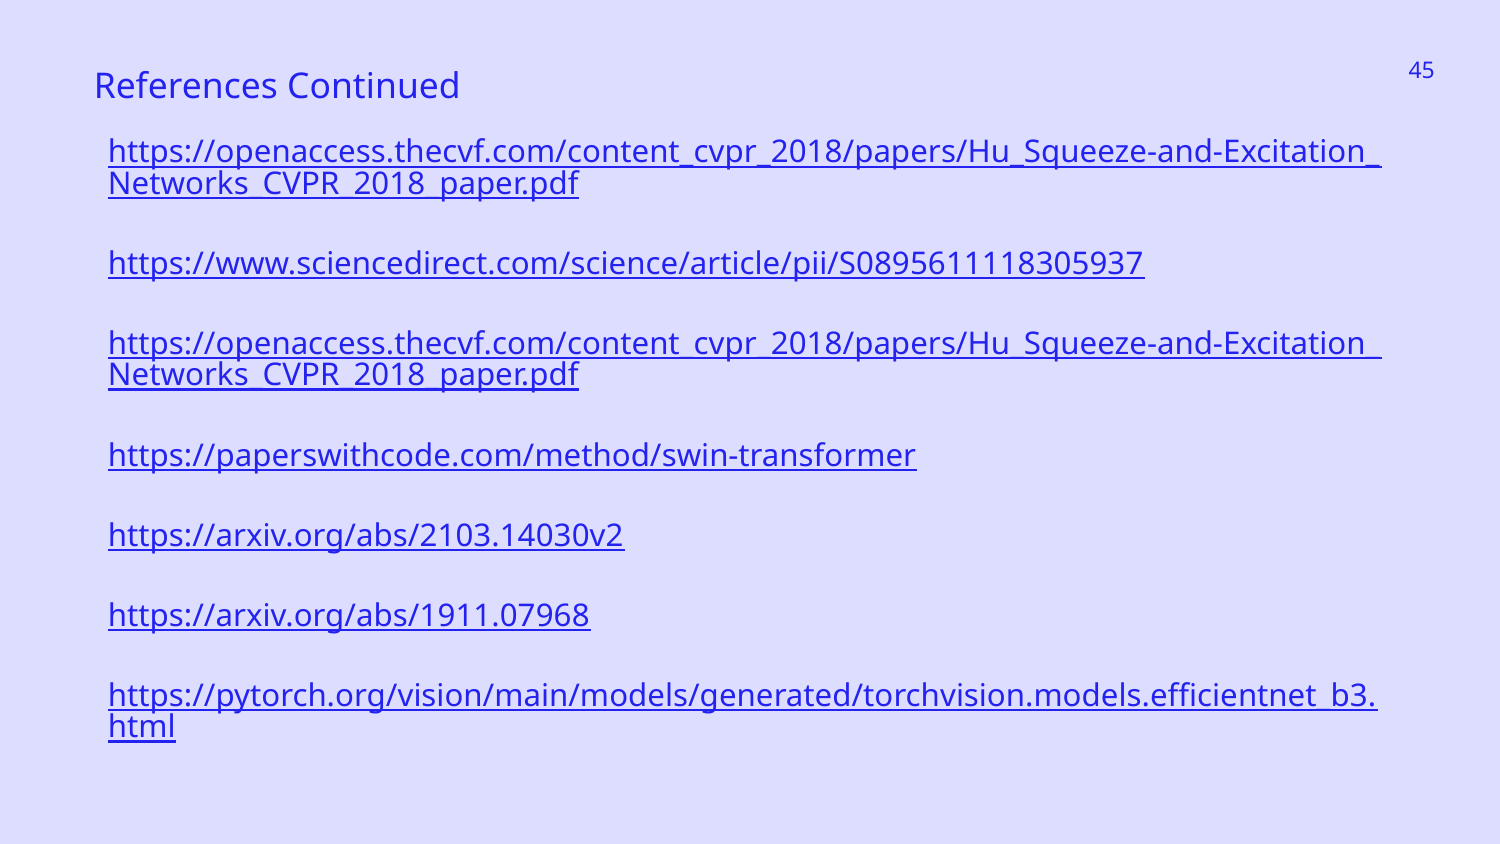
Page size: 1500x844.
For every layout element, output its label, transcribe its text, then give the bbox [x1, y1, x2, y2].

text_box References Continued [78, 47, 834, 156]
text_box https://openaccess.thecvf.com/content_cvpr_2018/papers/Hu_Squeeze-and-Excitation_Networks_CVPR_2018_paper.pdf https://www.sciencedirect.com/science/article/pii/S0895611118305937 https://openaccess.thecvf.com/content_cvpr_2018/papers/Hu_Squeeze-and-Excitation_Networks_CVPR_2018_paper.pdf https://paperswithcode.com/method/swin-transformer https://arxiv.org/abs/2103.14030v2 https://arxiv.org/abs/1911.07968 https://pytorch.org/vision/main/models/generated/torchvision.models.efficientnet_b3.html [92, 116, 1407, 727]
slide_number ‹#› [1392, 41, 1450, 71]
